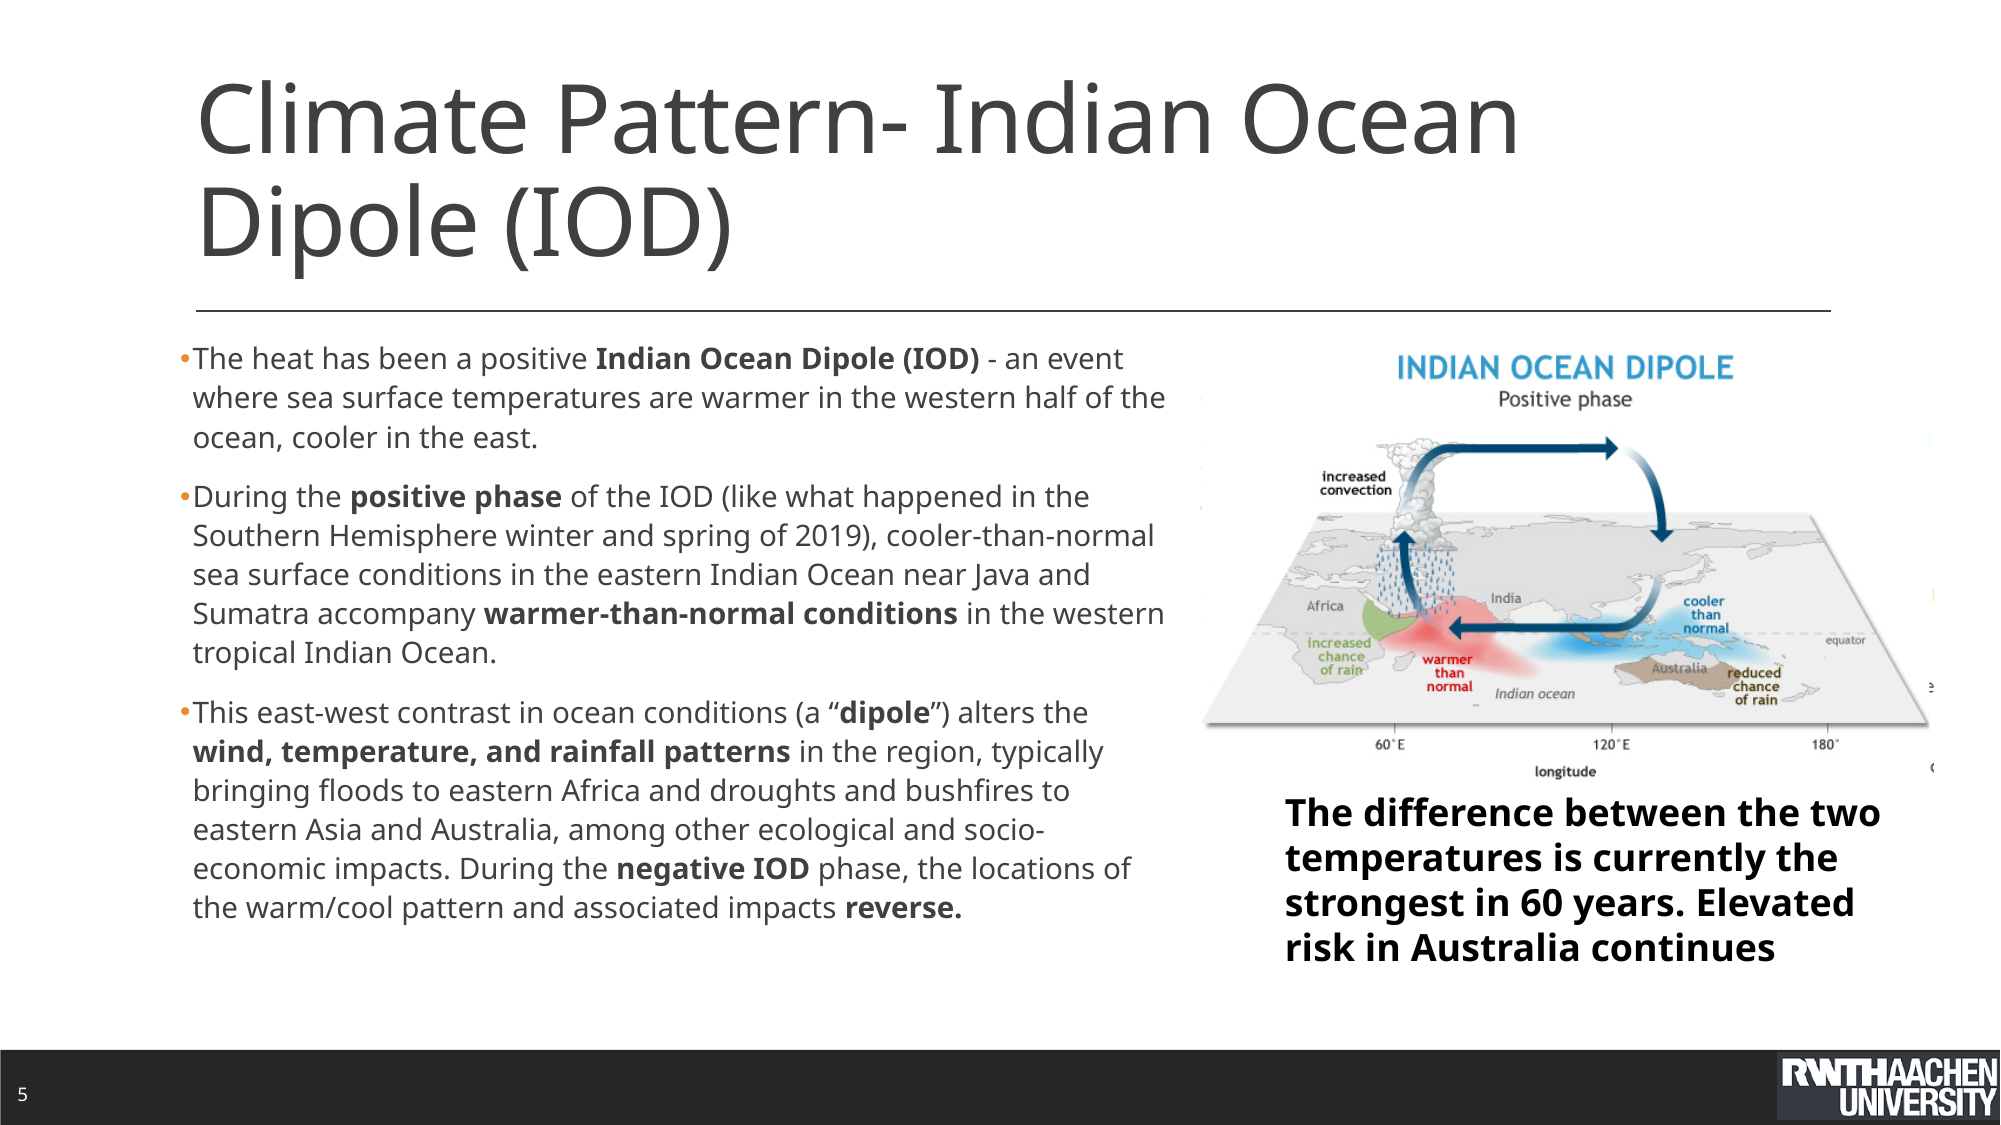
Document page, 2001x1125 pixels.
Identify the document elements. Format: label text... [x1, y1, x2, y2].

picture [1777, 1051, 2000, 1121]
picture [1168, 342, 1934, 783]
slide_number 5 [2, 1065, 131, 1125]
title Climate Pattern- Indian Ocean Dipole (IOD) [180, 47, 1830, 285]
list The heat has been a positive Indian Ocean Dipole (IOD) - an event where sea surface temperatures are warmer in the western half of the ocean, cooler in the east. During the positive phase of the IOD (like what happened in the Southern Hemisphere winter and spring of 2019), cooler-than-normal sea surface conditions in the eastern Indian Ocean near Java and Sumatra accompany warmer-than-normal conditions in the western tropical Indian Ocean. This east-west contrast in ocean conditions (a “dipole”) alters the wind, temperature, and rainfall patterns in the region, typically bringing floods to eastern Africa and droughts and bushfires to eastern Asia and Australia, among other ecological and socio-economic impacts. During the negative IOD phase, the locations of the warm/cool pattern and associated impacts reverse. [180, 329, 1170, 945]
text_box The difference between the two temperatures is currently the strongest in 60 years. Elevated risk in Australia continues [1270, 792, 1934, 977]
